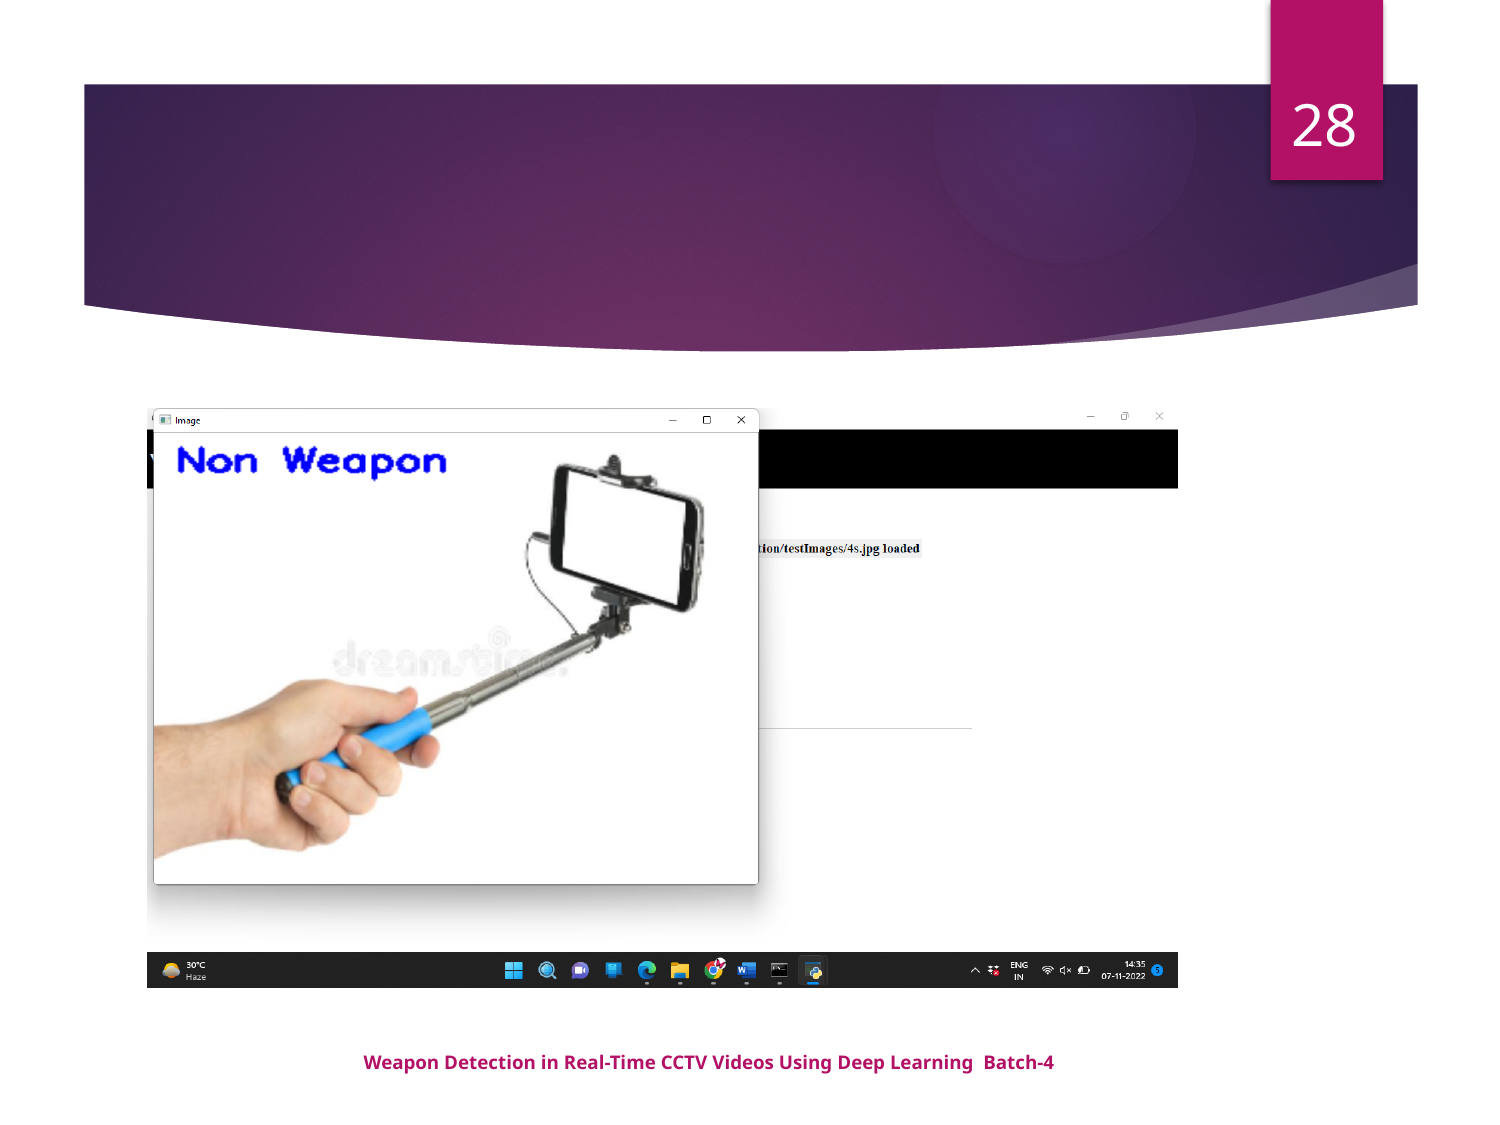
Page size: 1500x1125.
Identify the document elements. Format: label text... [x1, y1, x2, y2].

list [146, 408, 1178, 988]
footer Weapon Detection in Real-Time CCTV Videos Using Deep Learning Batch-4 [348, 1025, 1152, 1081]
slide_number 28 [1259, 48, 1390, 175]
